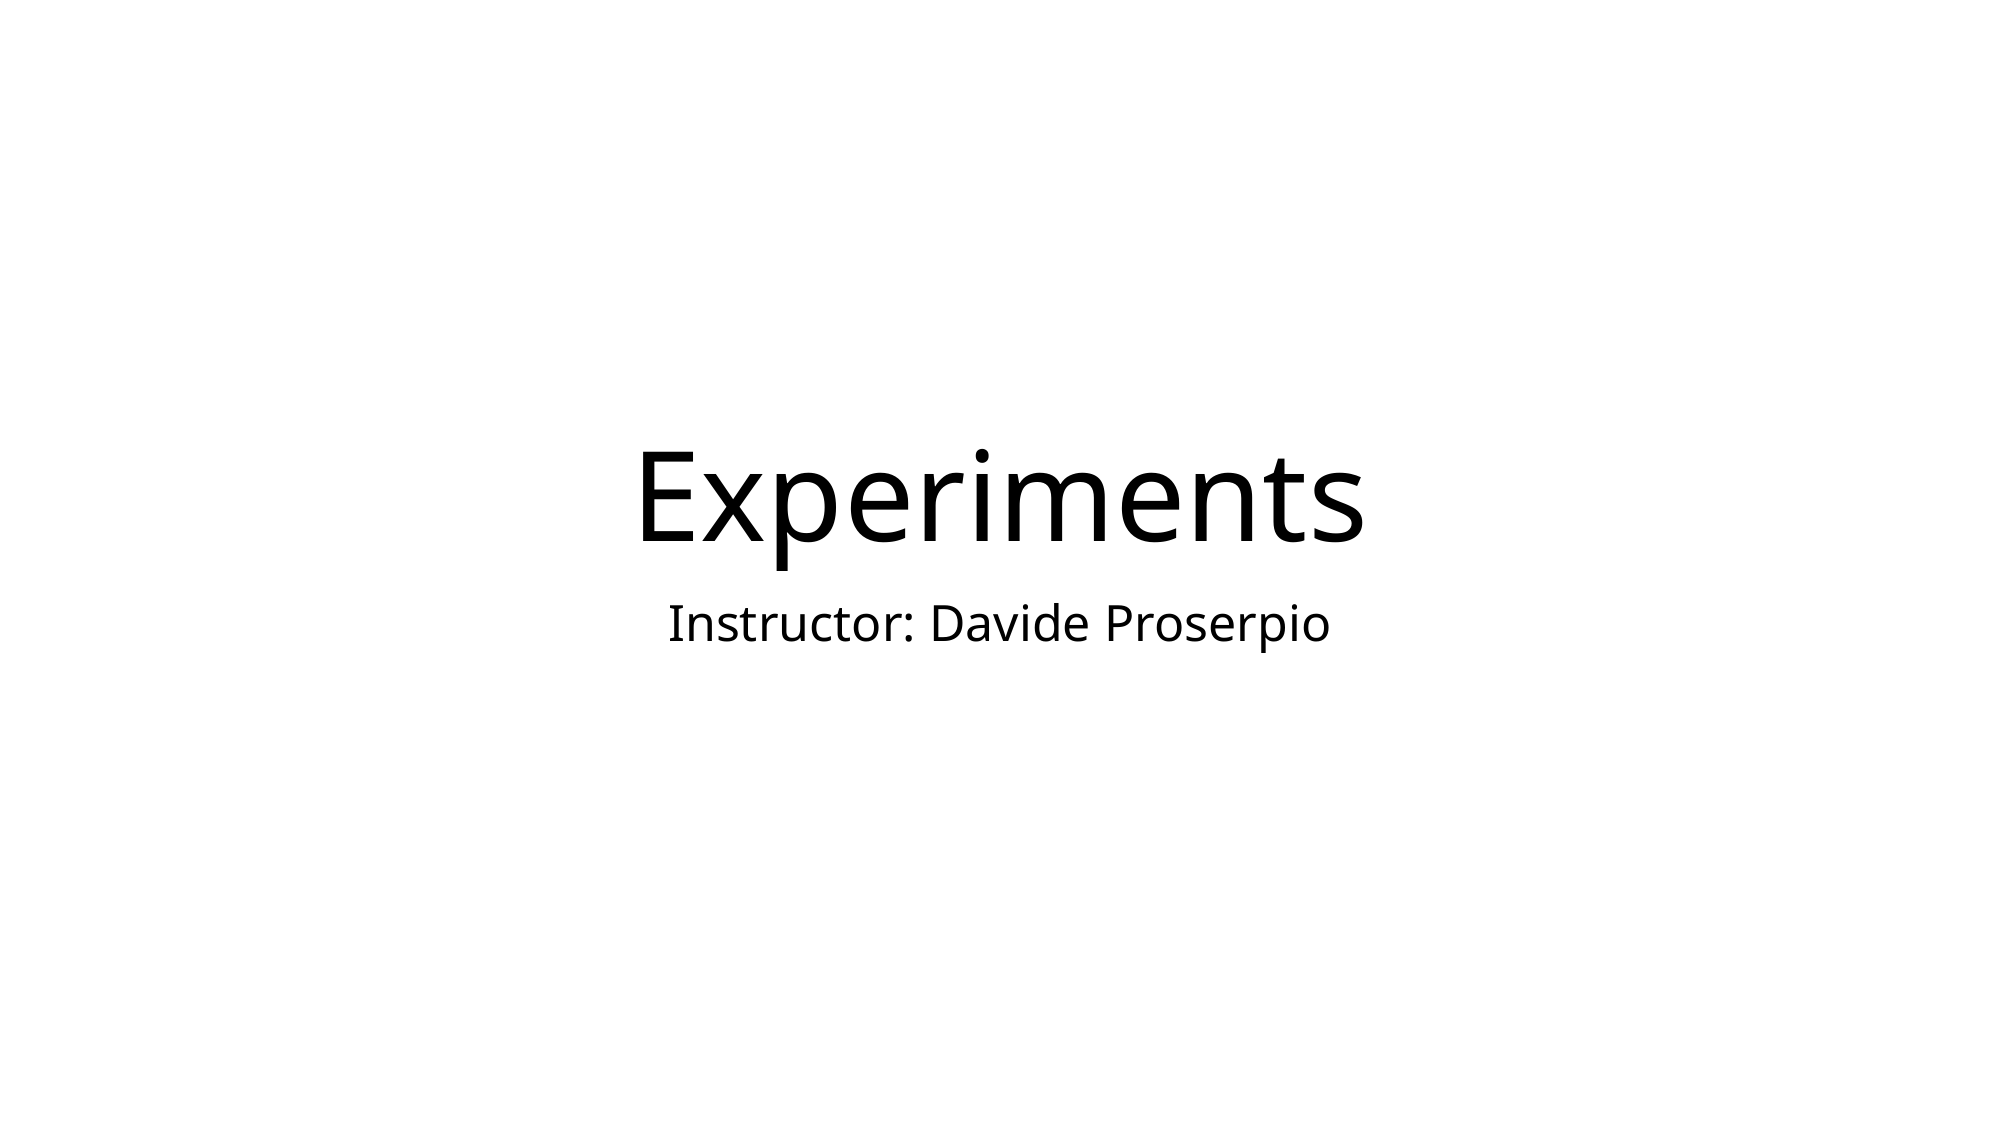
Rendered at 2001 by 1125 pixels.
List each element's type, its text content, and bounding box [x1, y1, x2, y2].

subtitle Instructor: Davide Proserpio [249, 590, 1750, 863]
title Experiments [249, 184, 1750, 576]
